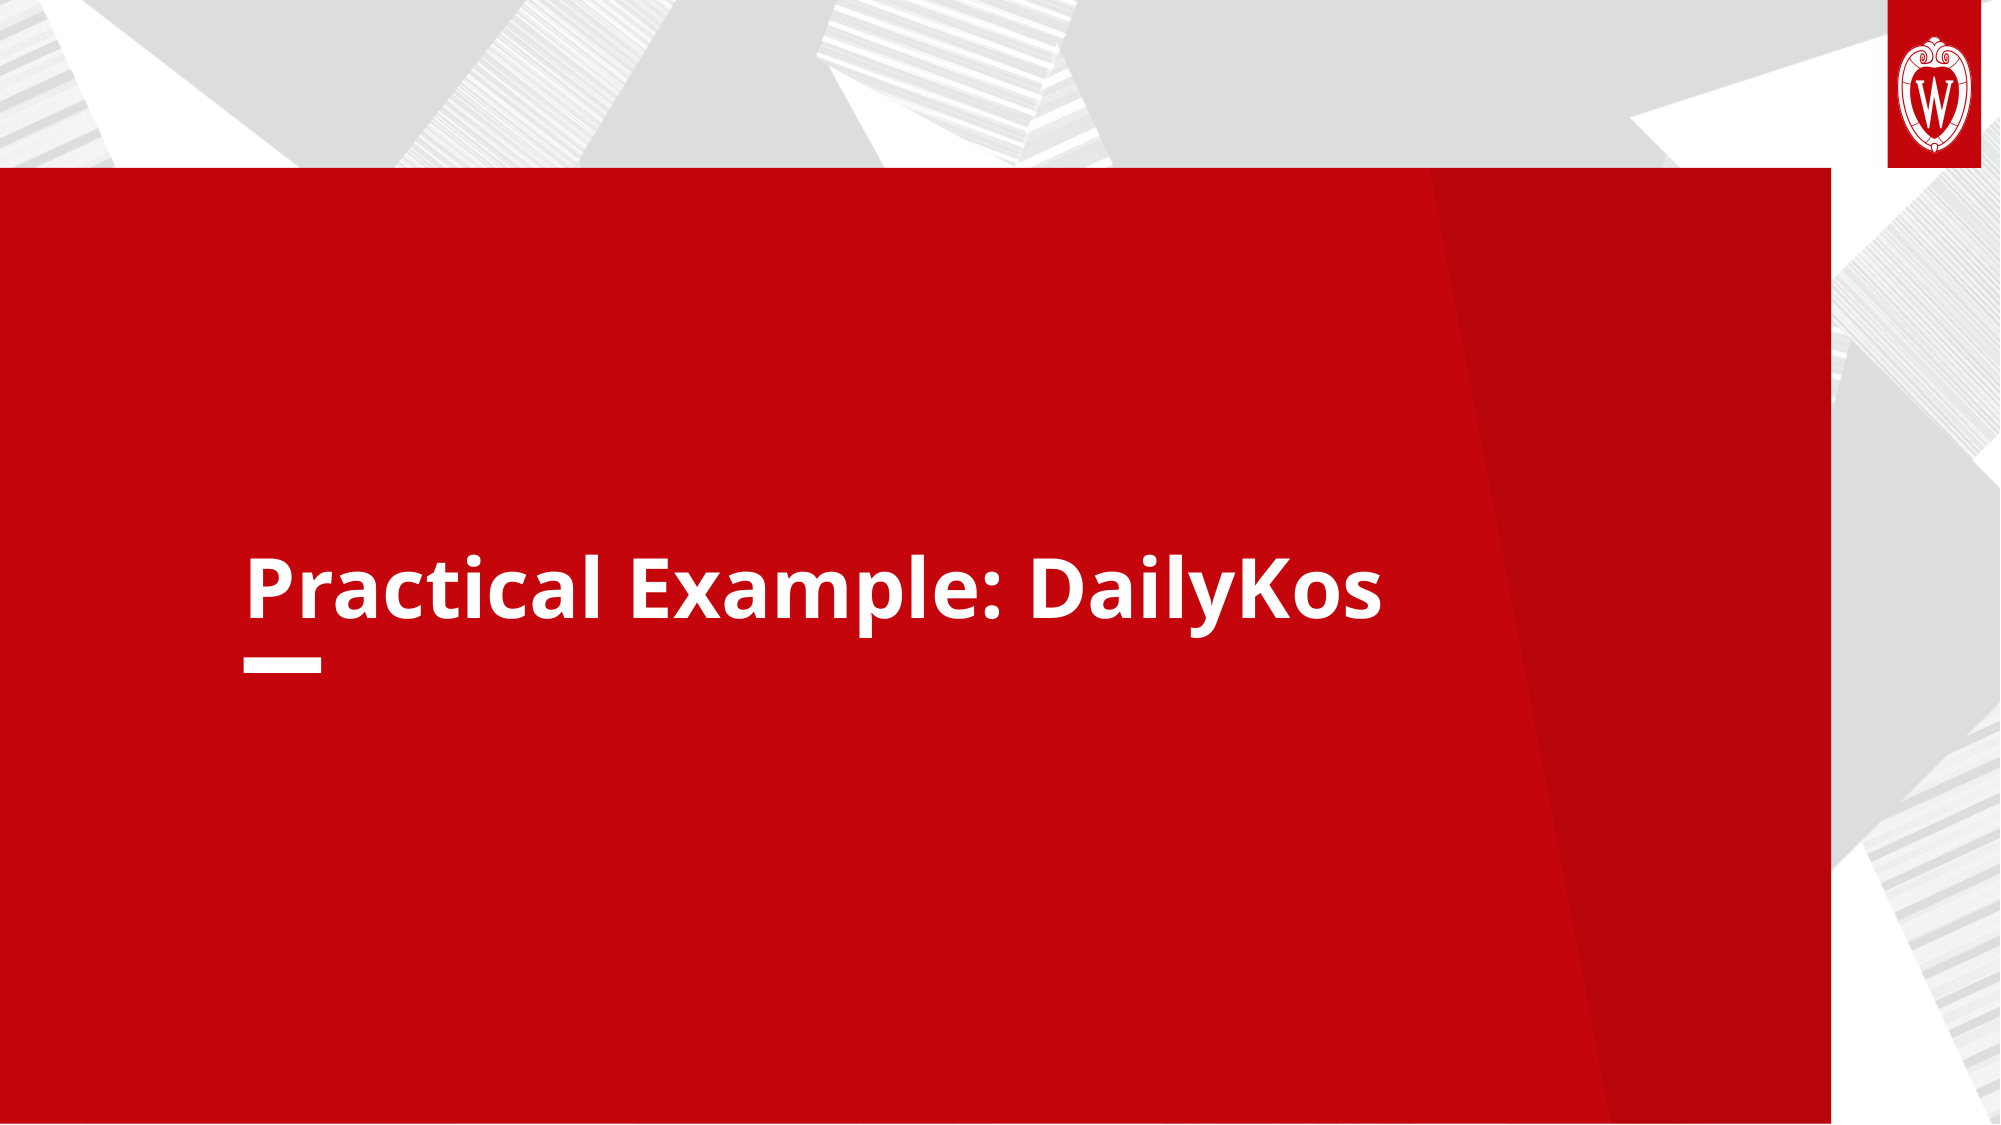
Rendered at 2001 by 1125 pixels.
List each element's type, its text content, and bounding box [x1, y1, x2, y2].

picture [1897, 36, 1972, 154]
picture [0, 0, 2000, 1124]
title Practical Example: DailyKos [243, 412, 1602, 637]
